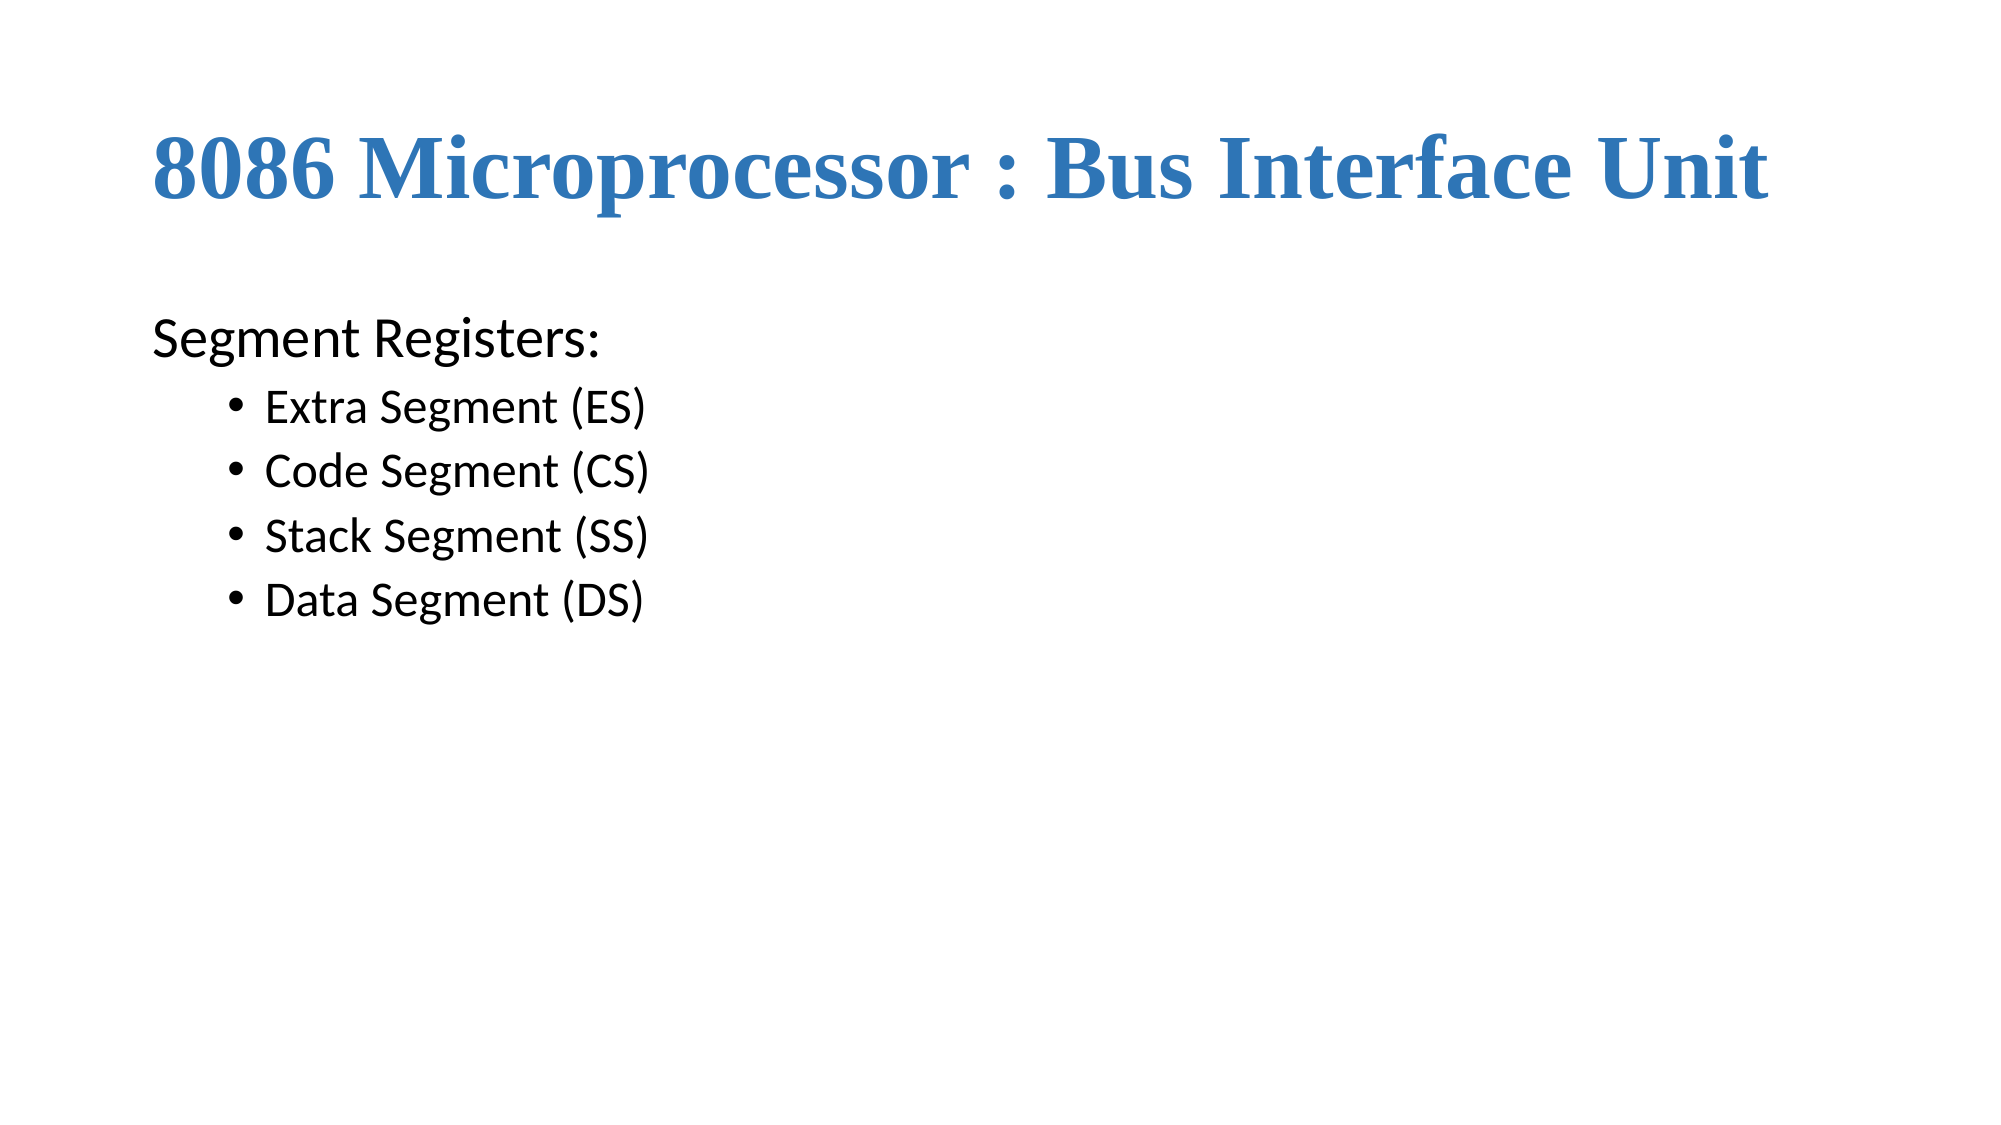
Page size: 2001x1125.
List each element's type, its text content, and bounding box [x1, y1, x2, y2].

list Segment Registers: Extra Segment (ES) Code Segment (CS) Stack Segment (SS) Data Segment (DS) [137, 299, 1863, 1014]
title 8086 Microprocessor : Bus Interface Unit [137, 59, 1863, 278]
